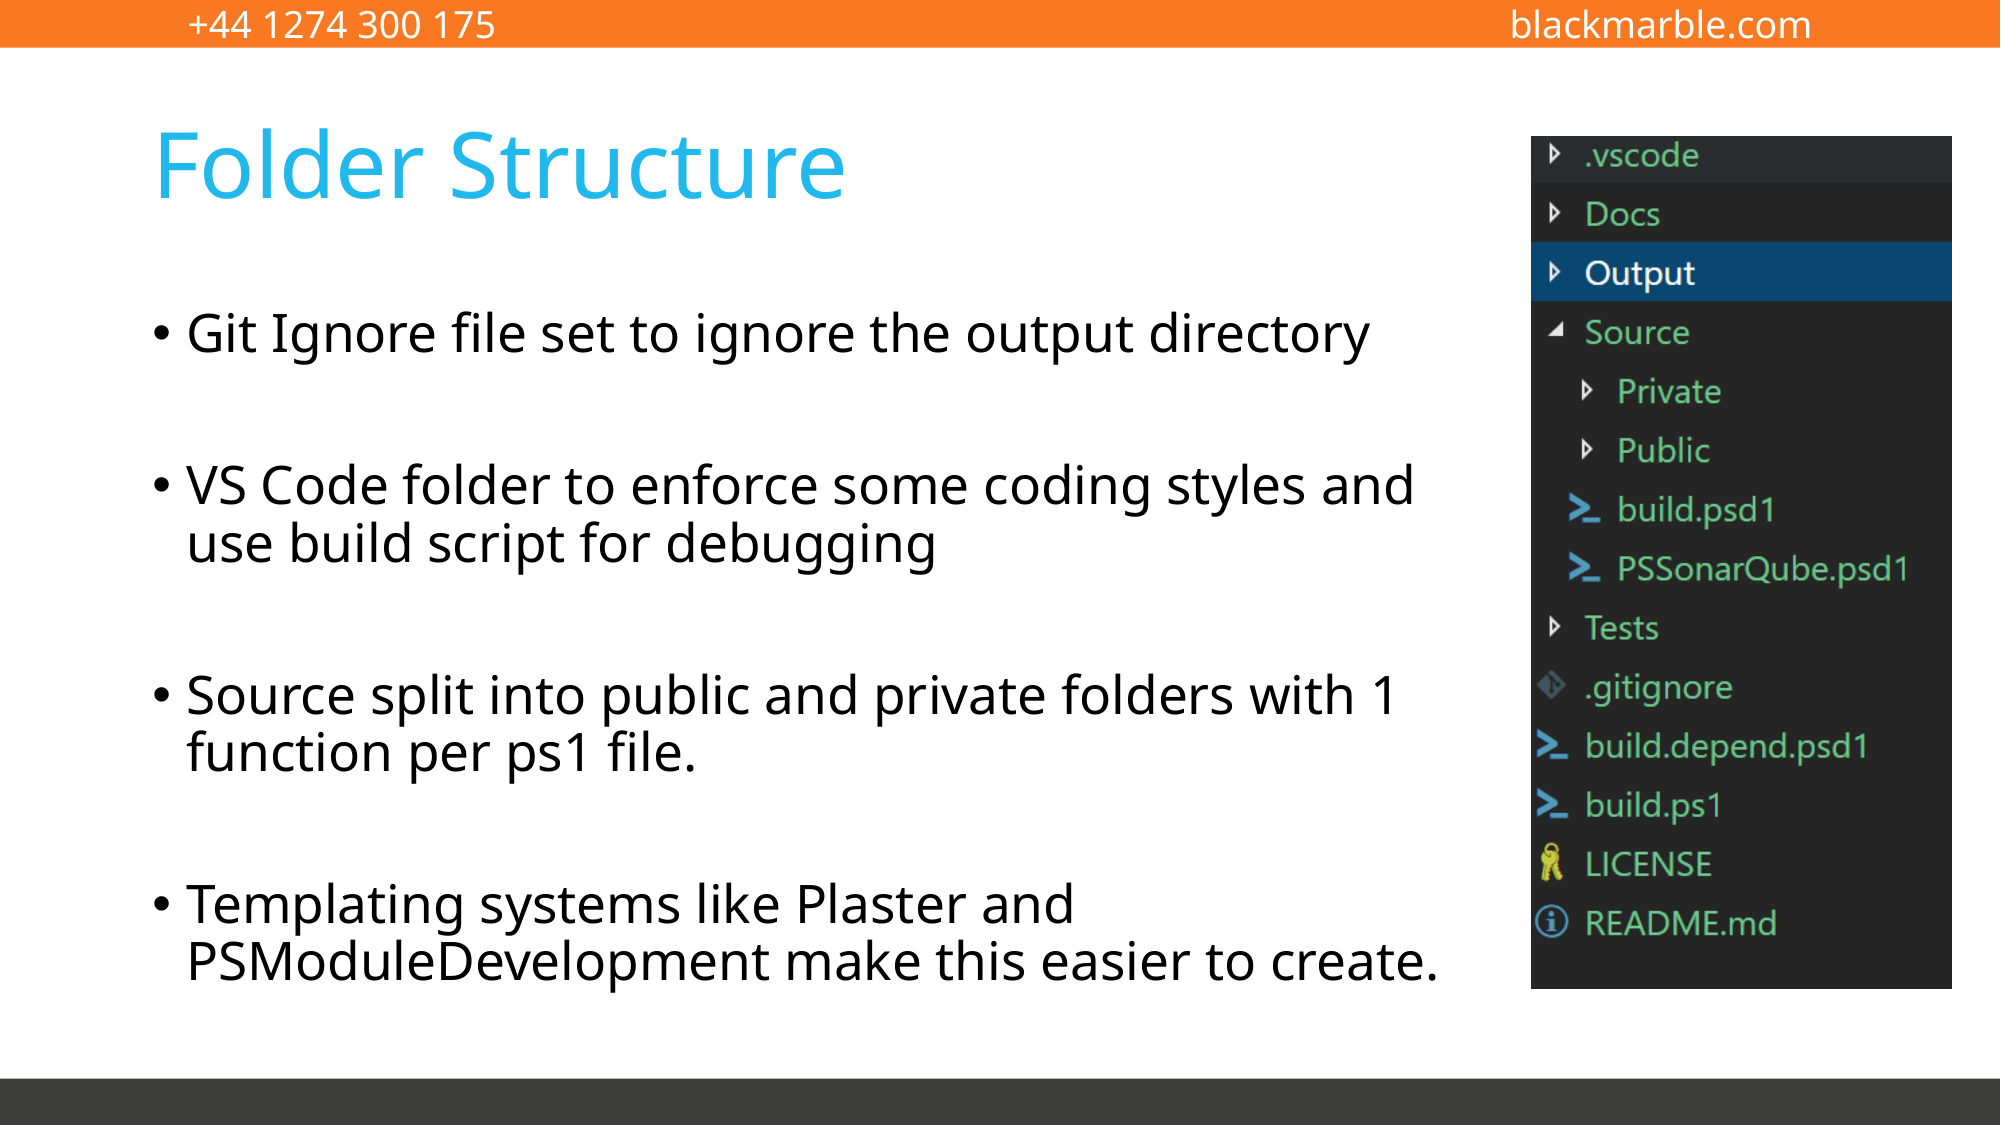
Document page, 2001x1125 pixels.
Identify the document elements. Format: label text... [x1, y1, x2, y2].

picture [1531, 136, 1952, 989]
list Git Ignore file set to ignore the output directory VS Code folder to enforce some coding styles and use build script for debugging Source split into public and private folders with 1 function per ps1 file. Templating systems like Plaster and PSModuleDevelopment make this easier to create. [137, 299, 1502, 1014]
title Folder Structure [137, 59, 1863, 278]
